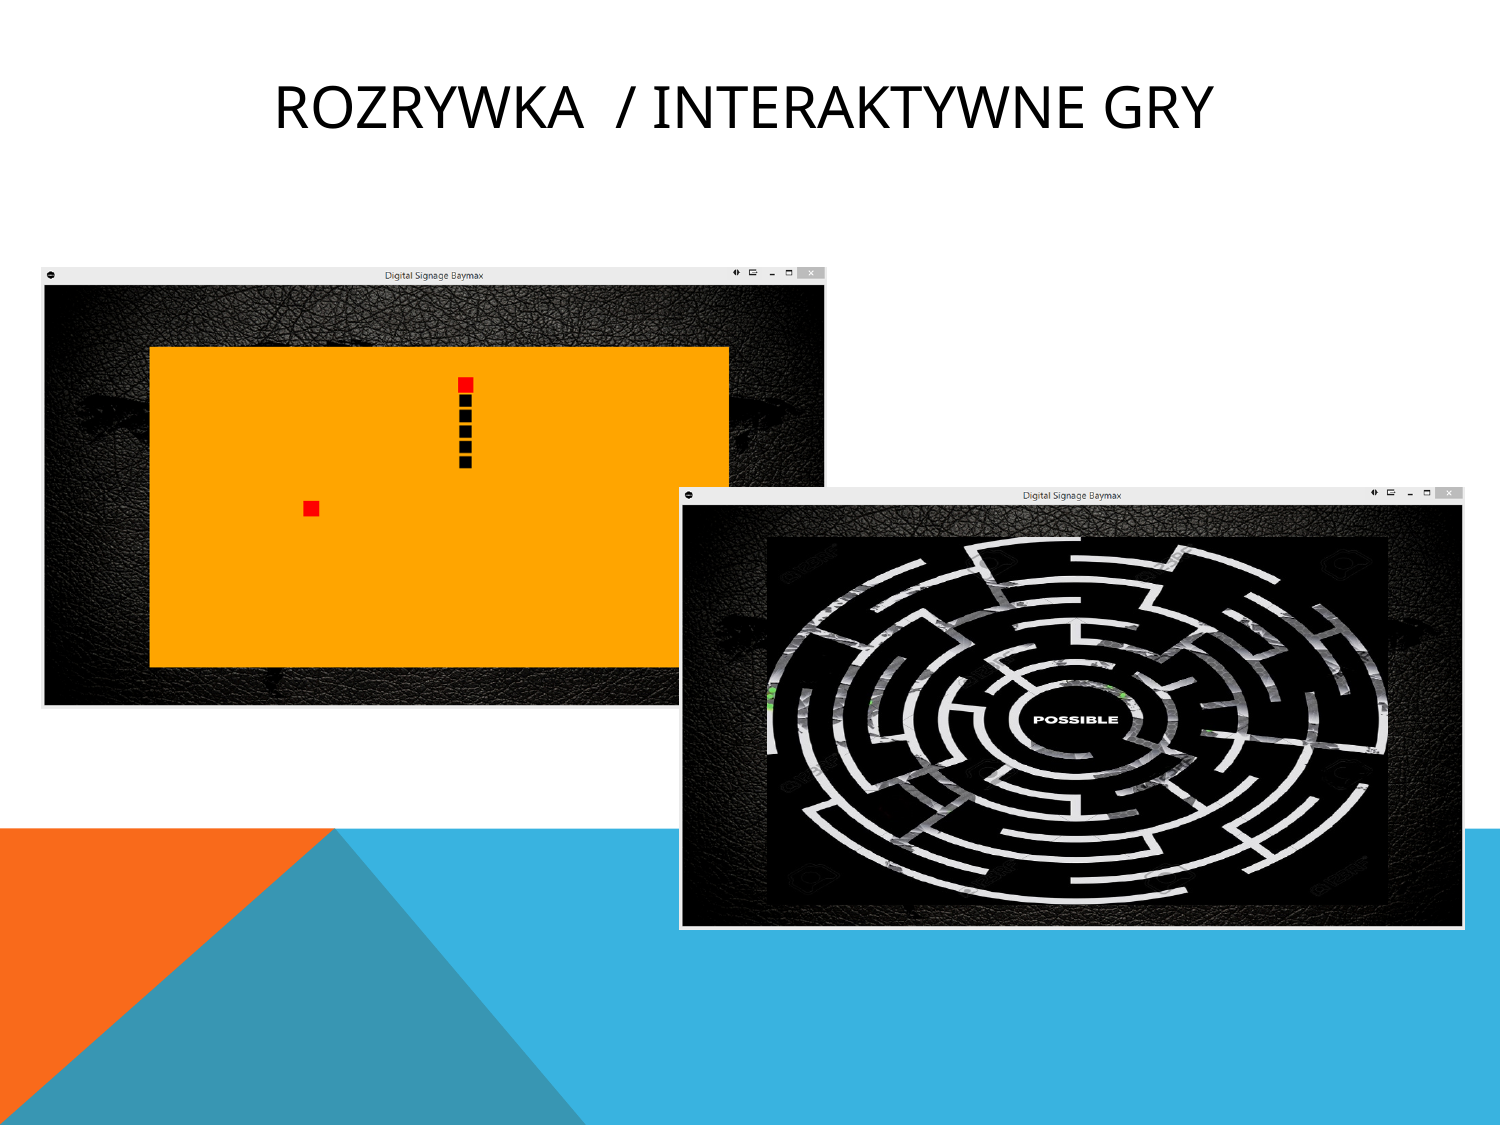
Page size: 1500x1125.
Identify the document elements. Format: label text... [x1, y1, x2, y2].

title Rozrywka / Interaktywne gry [135, 60, 1369, 150]
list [40, 266, 827, 709]
picture [678, 487, 1465, 930]
